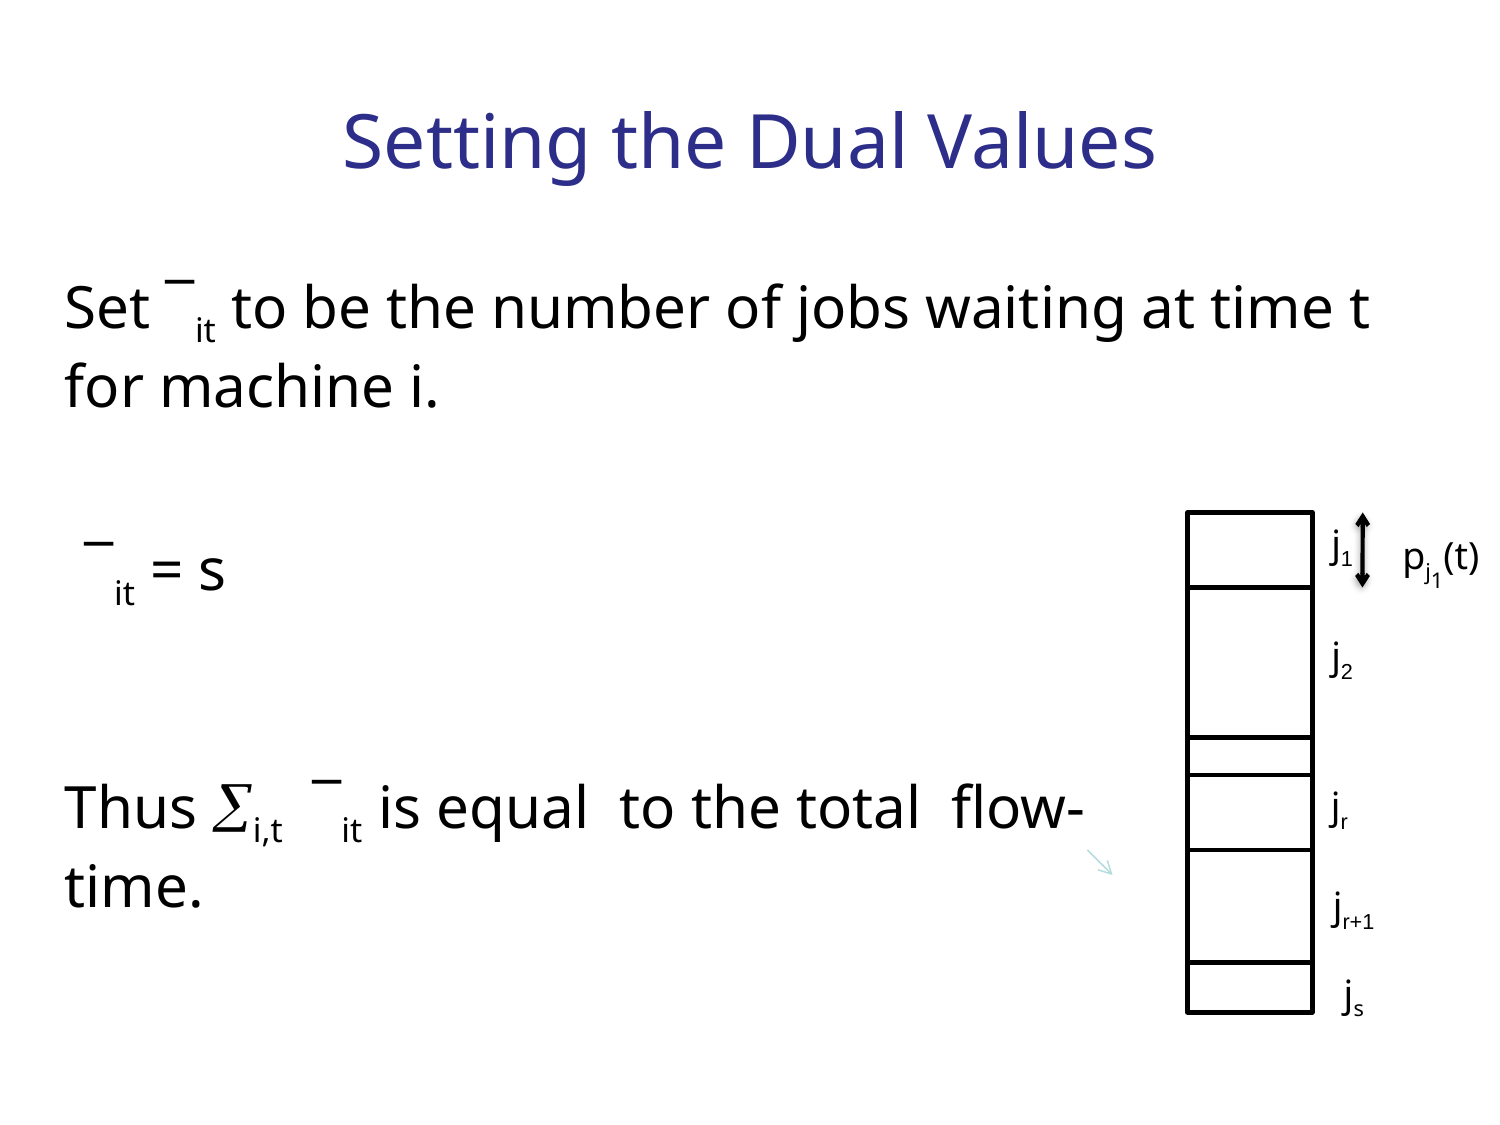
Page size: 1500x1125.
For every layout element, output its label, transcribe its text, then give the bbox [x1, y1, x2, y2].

text_box js [1328, 962, 1379, 1029]
text_box [1185, 848, 1315, 960]
text_box Set ¯it to be the number of jobs waiting at time t for machine i. [50, 262, 1438, 427]
text_box jr+1 [1318, 874, 1390, 941]
text_box Thus i,t ¯it is equal to the total flow-time. [49, 762, 1113, 937]
text_box [1185, 510, 1315, 585]
text_box jr [1316, 774, 1363, 841]
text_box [1087, 849, 1113, 876]
title Setting the Dual Values [74, 44, 1426, 233]
text_box j2 [1316, 624, 1368, 691]
text_box j1 [1316, 512, 1362, 579]
text_box [1185, 773, 1315, 848]
text_box [1185, 735, 1315, 773]
text_box [1185, 585, 1315, 735]
text_box [1185, 960, 1315, 1015]
text_box ¯it = s [70, 525, 242, 620]
text_box pj1(t) [1387, 525, 1495, 601]
